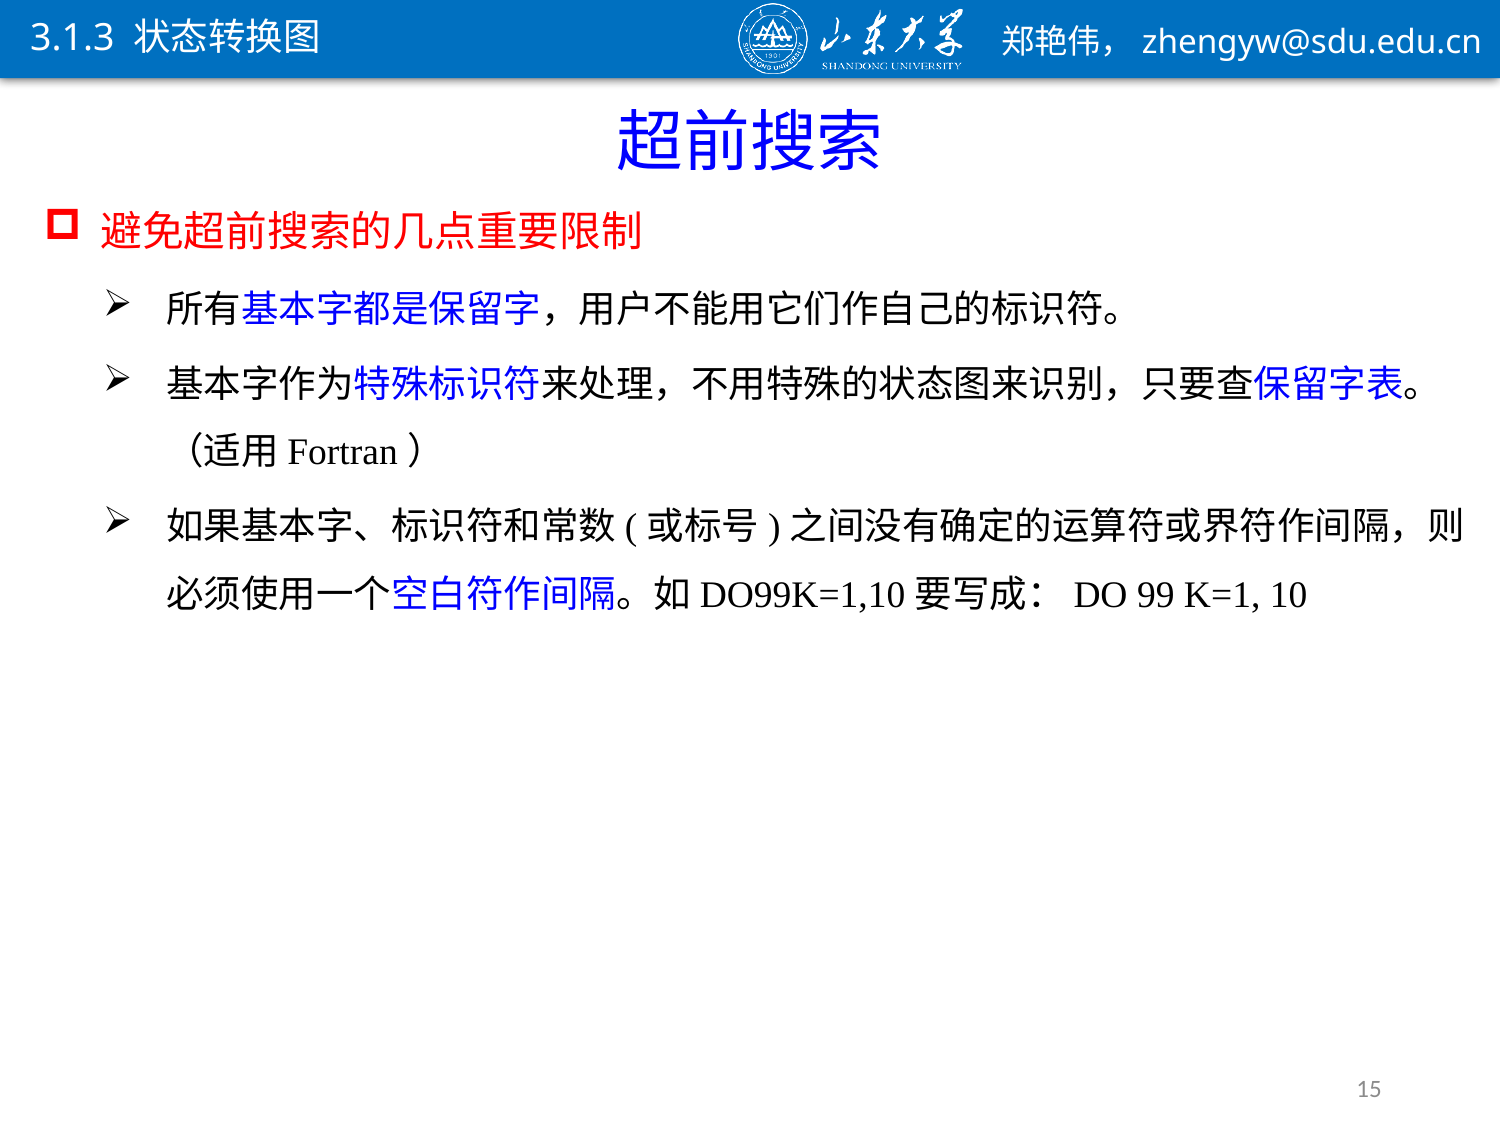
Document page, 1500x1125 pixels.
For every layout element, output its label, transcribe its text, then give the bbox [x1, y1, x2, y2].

slide_number 15 [1059, 1057, 1397, 1118]
text_box 避免超前搜索的几点重要限制 所有基本字都是保留字，用户不能用它们作自己的标识符。 基本字作为特殊标识符来处理，不用特殊的状态图来识别，只要查保留字表。（适用Fortran） 如果基本字、标识符和常数(或标号)之间没有确定的运算符或界符作间隔，则必须使用一个空白符作间隔。如DO99K=1,10要写成：DO 99 K=1, 10 [29, 172, 1483, 623]
text_box 超前搜索 [0, 91, 1500, 187]
text_box 3.1.3 状态转换图 [15, 5, 336, 66]
picture [738, 3, 963, 74]
